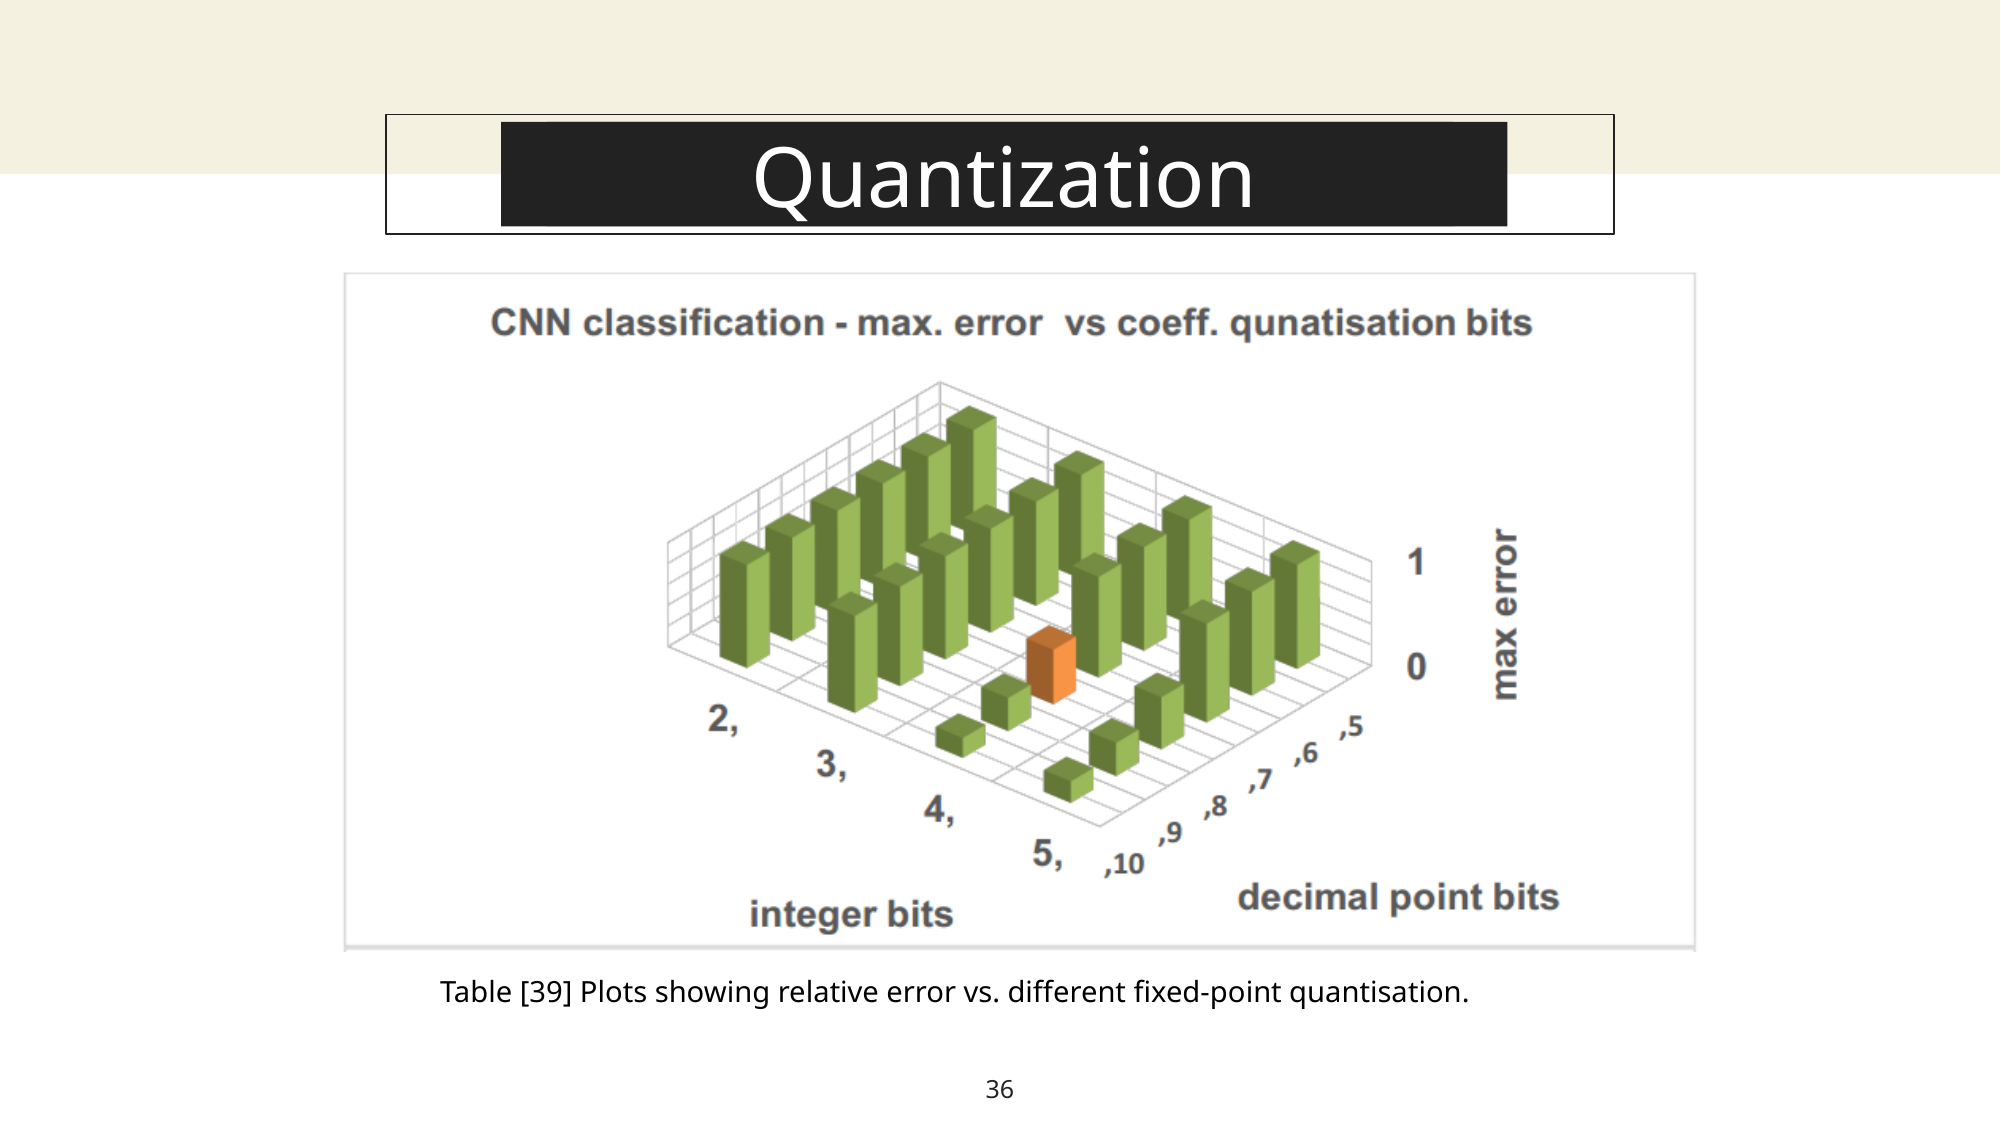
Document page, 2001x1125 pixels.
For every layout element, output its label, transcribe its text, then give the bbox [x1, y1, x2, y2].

picture [332, 265, 1715, 953]
text_box Table [39] Plots showing relative error vs. different fixed-point quantisation. [425, 966, 1575, 1016]
title Quantization [501, 121, 1508, 227]
slide_number 36 [954, 1058, 1045, 1125]
